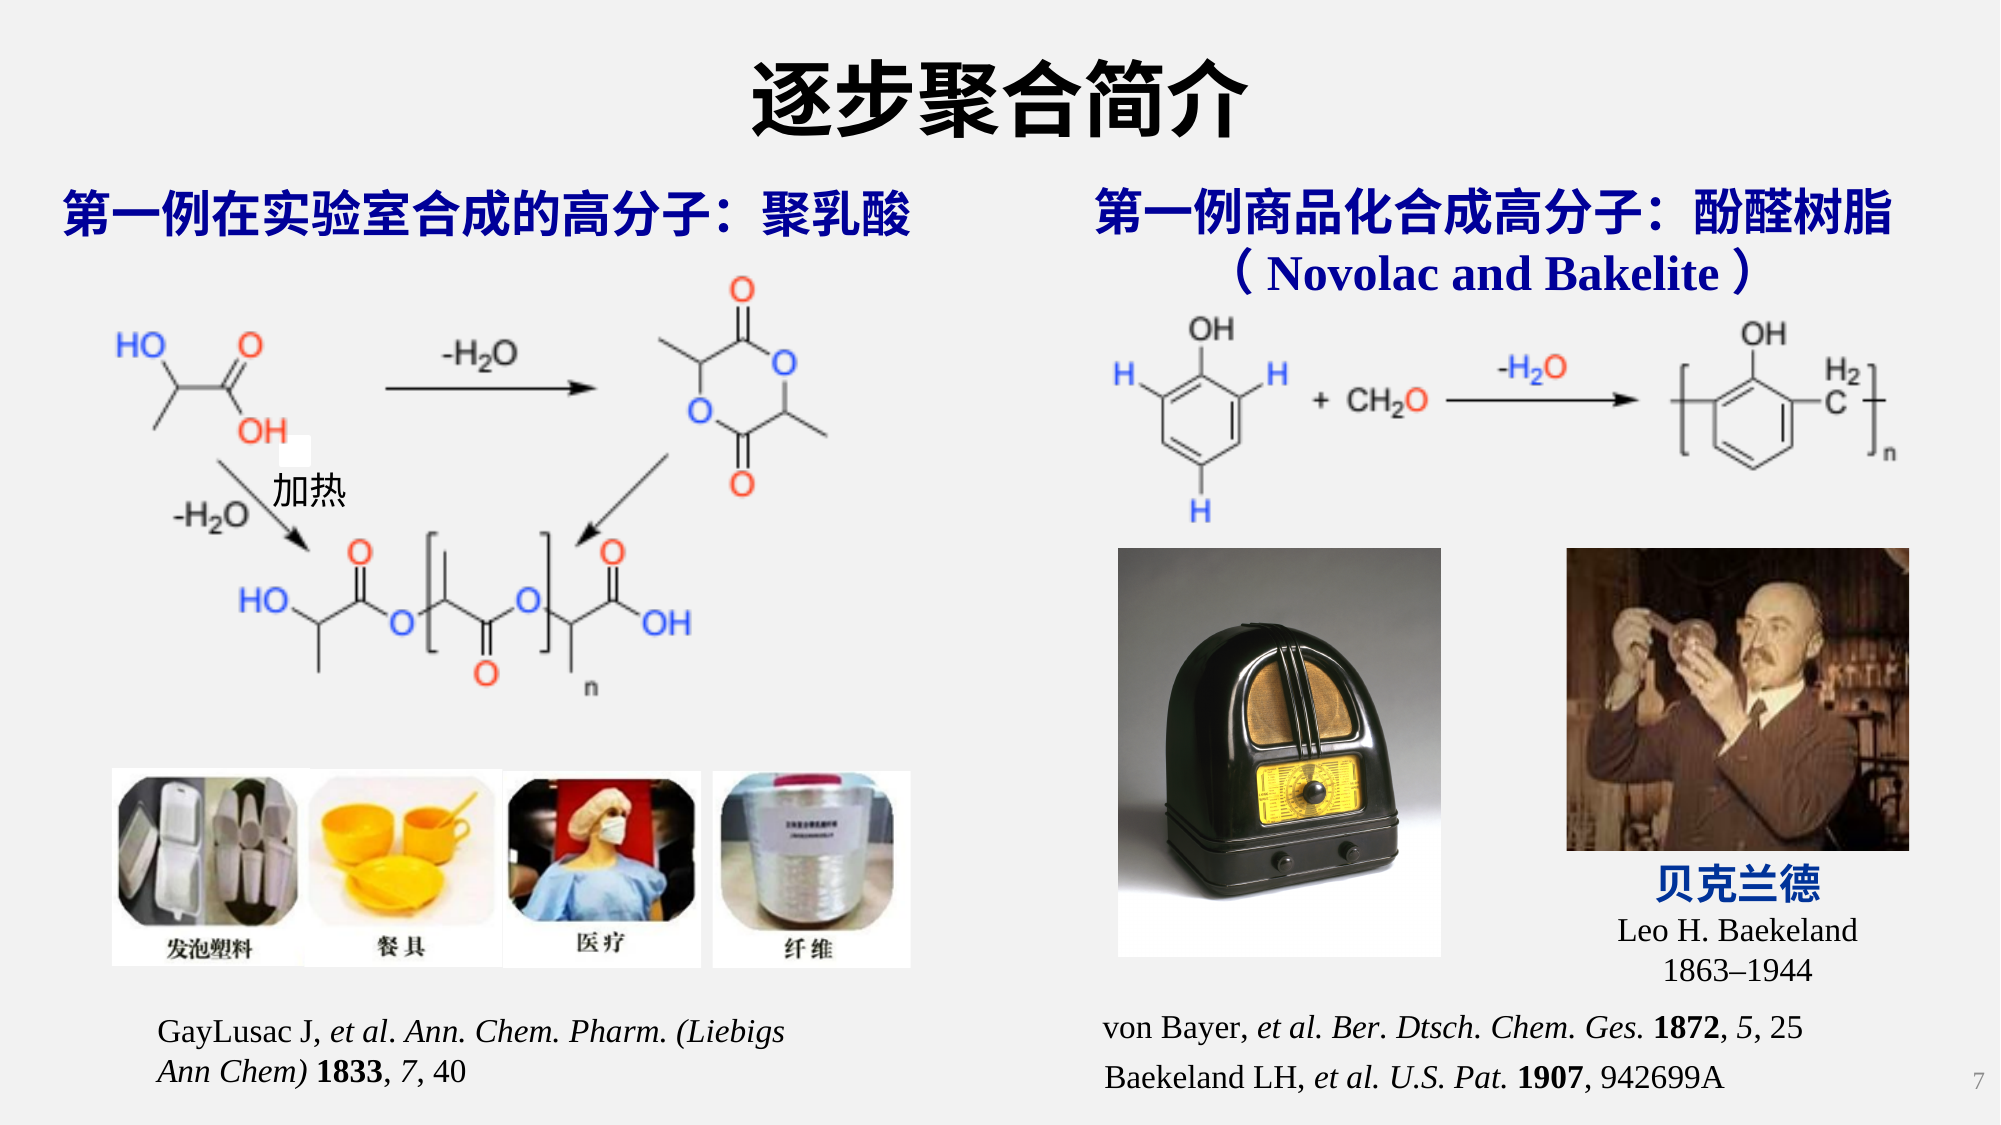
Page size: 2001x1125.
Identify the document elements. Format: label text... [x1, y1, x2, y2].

picture [1566, 548, 1910, 852]
picture [1118, 548, 1441, 958]
text_box 第一例在实验室合成的高分子：聚乳酸 [46, 175, 927, 250]
text_box GayLusac J, et al. Ann. Chem. Pharm. (Liebigs Ann Chem) 1833, 7, 40 [142, 1001, 812, 1097]
picture [712, 770, 911, 969]
picture [1109, 310, 1901, 526]
slide_number 7 [1550, 1049, 2000, 1110]
text_box 贝克兰德 Leo H. Baekeland 1863–1944 [1561, 850, 1915, 996]
text_box von Bayer, et al. Ber. Dtsch. Chem. Ges. 1872, 5, 25 [1087, 997, 1819, 1053]
picture [111, 768, 702, 969]
text_box 逐步聚合简介 [0, 36, 2000, 171]
text_box Baekeland LH, et al. U.S. Pat. 1907, 942699A [1089, 1053, 1741, 1103]
picture [111, 272, 831, 701]
text_box 第一例商品化合成高分子：酚醛树脂（Novolac and Bakelite） [1037, 172, 1950, 308]
